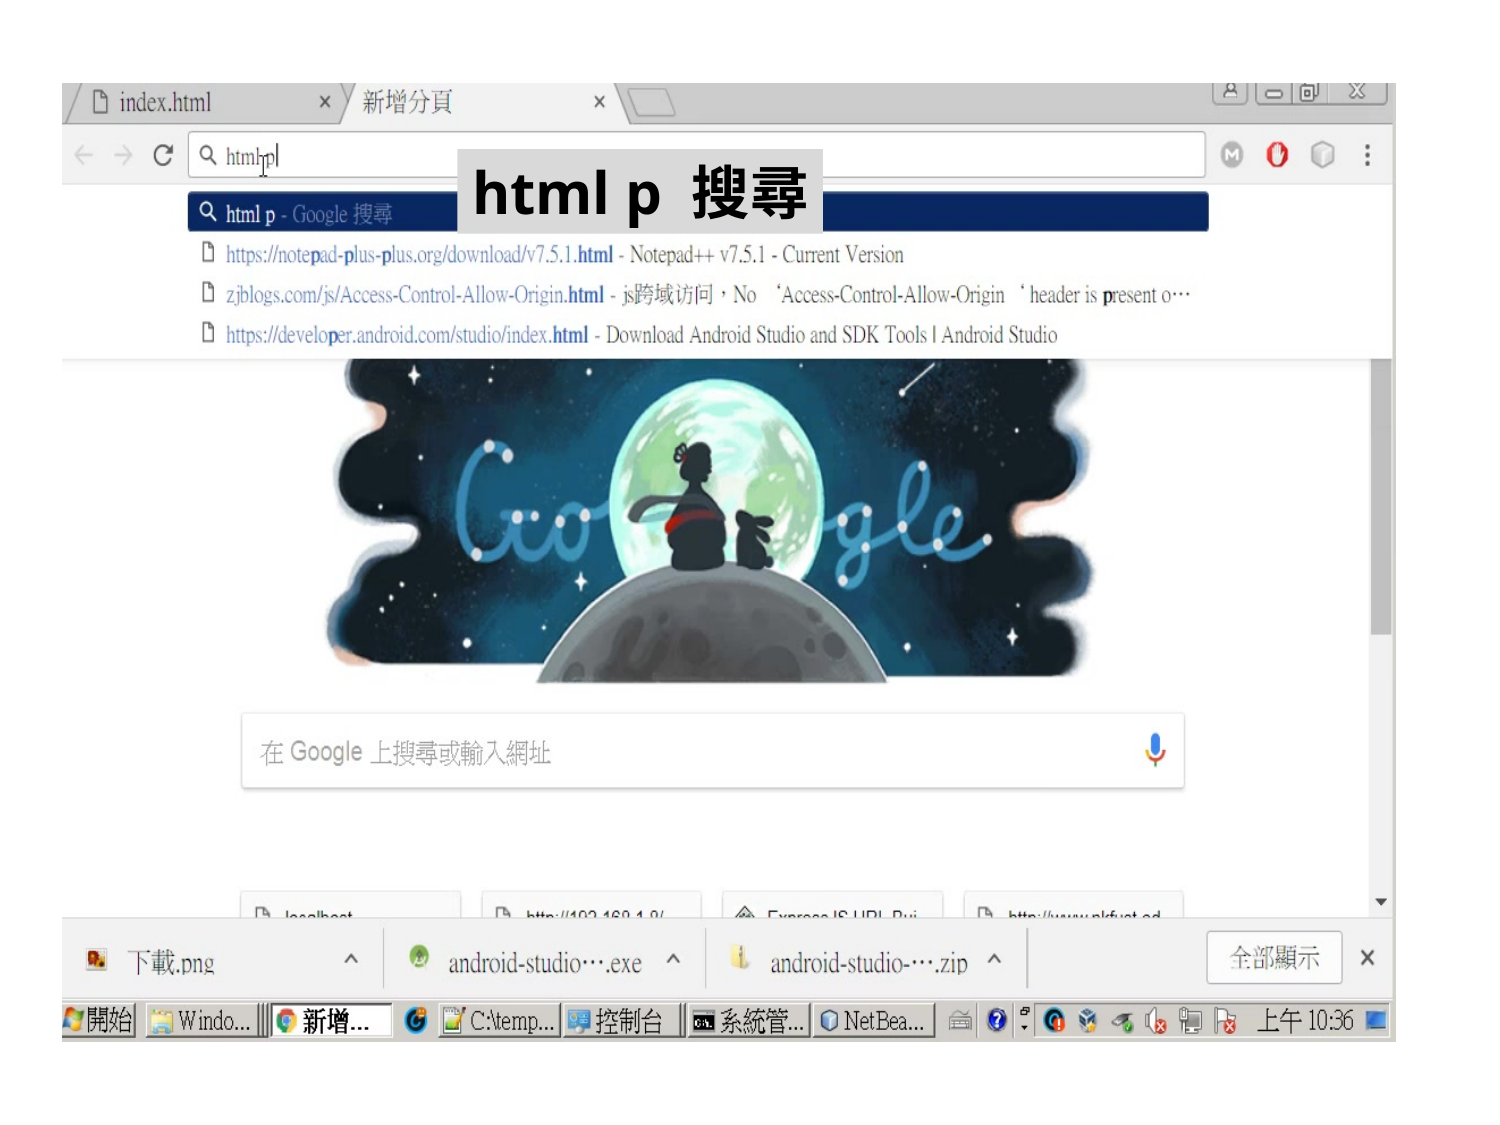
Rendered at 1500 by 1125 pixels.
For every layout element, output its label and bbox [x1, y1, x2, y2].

picture [62, 83, 1396, 1042]
